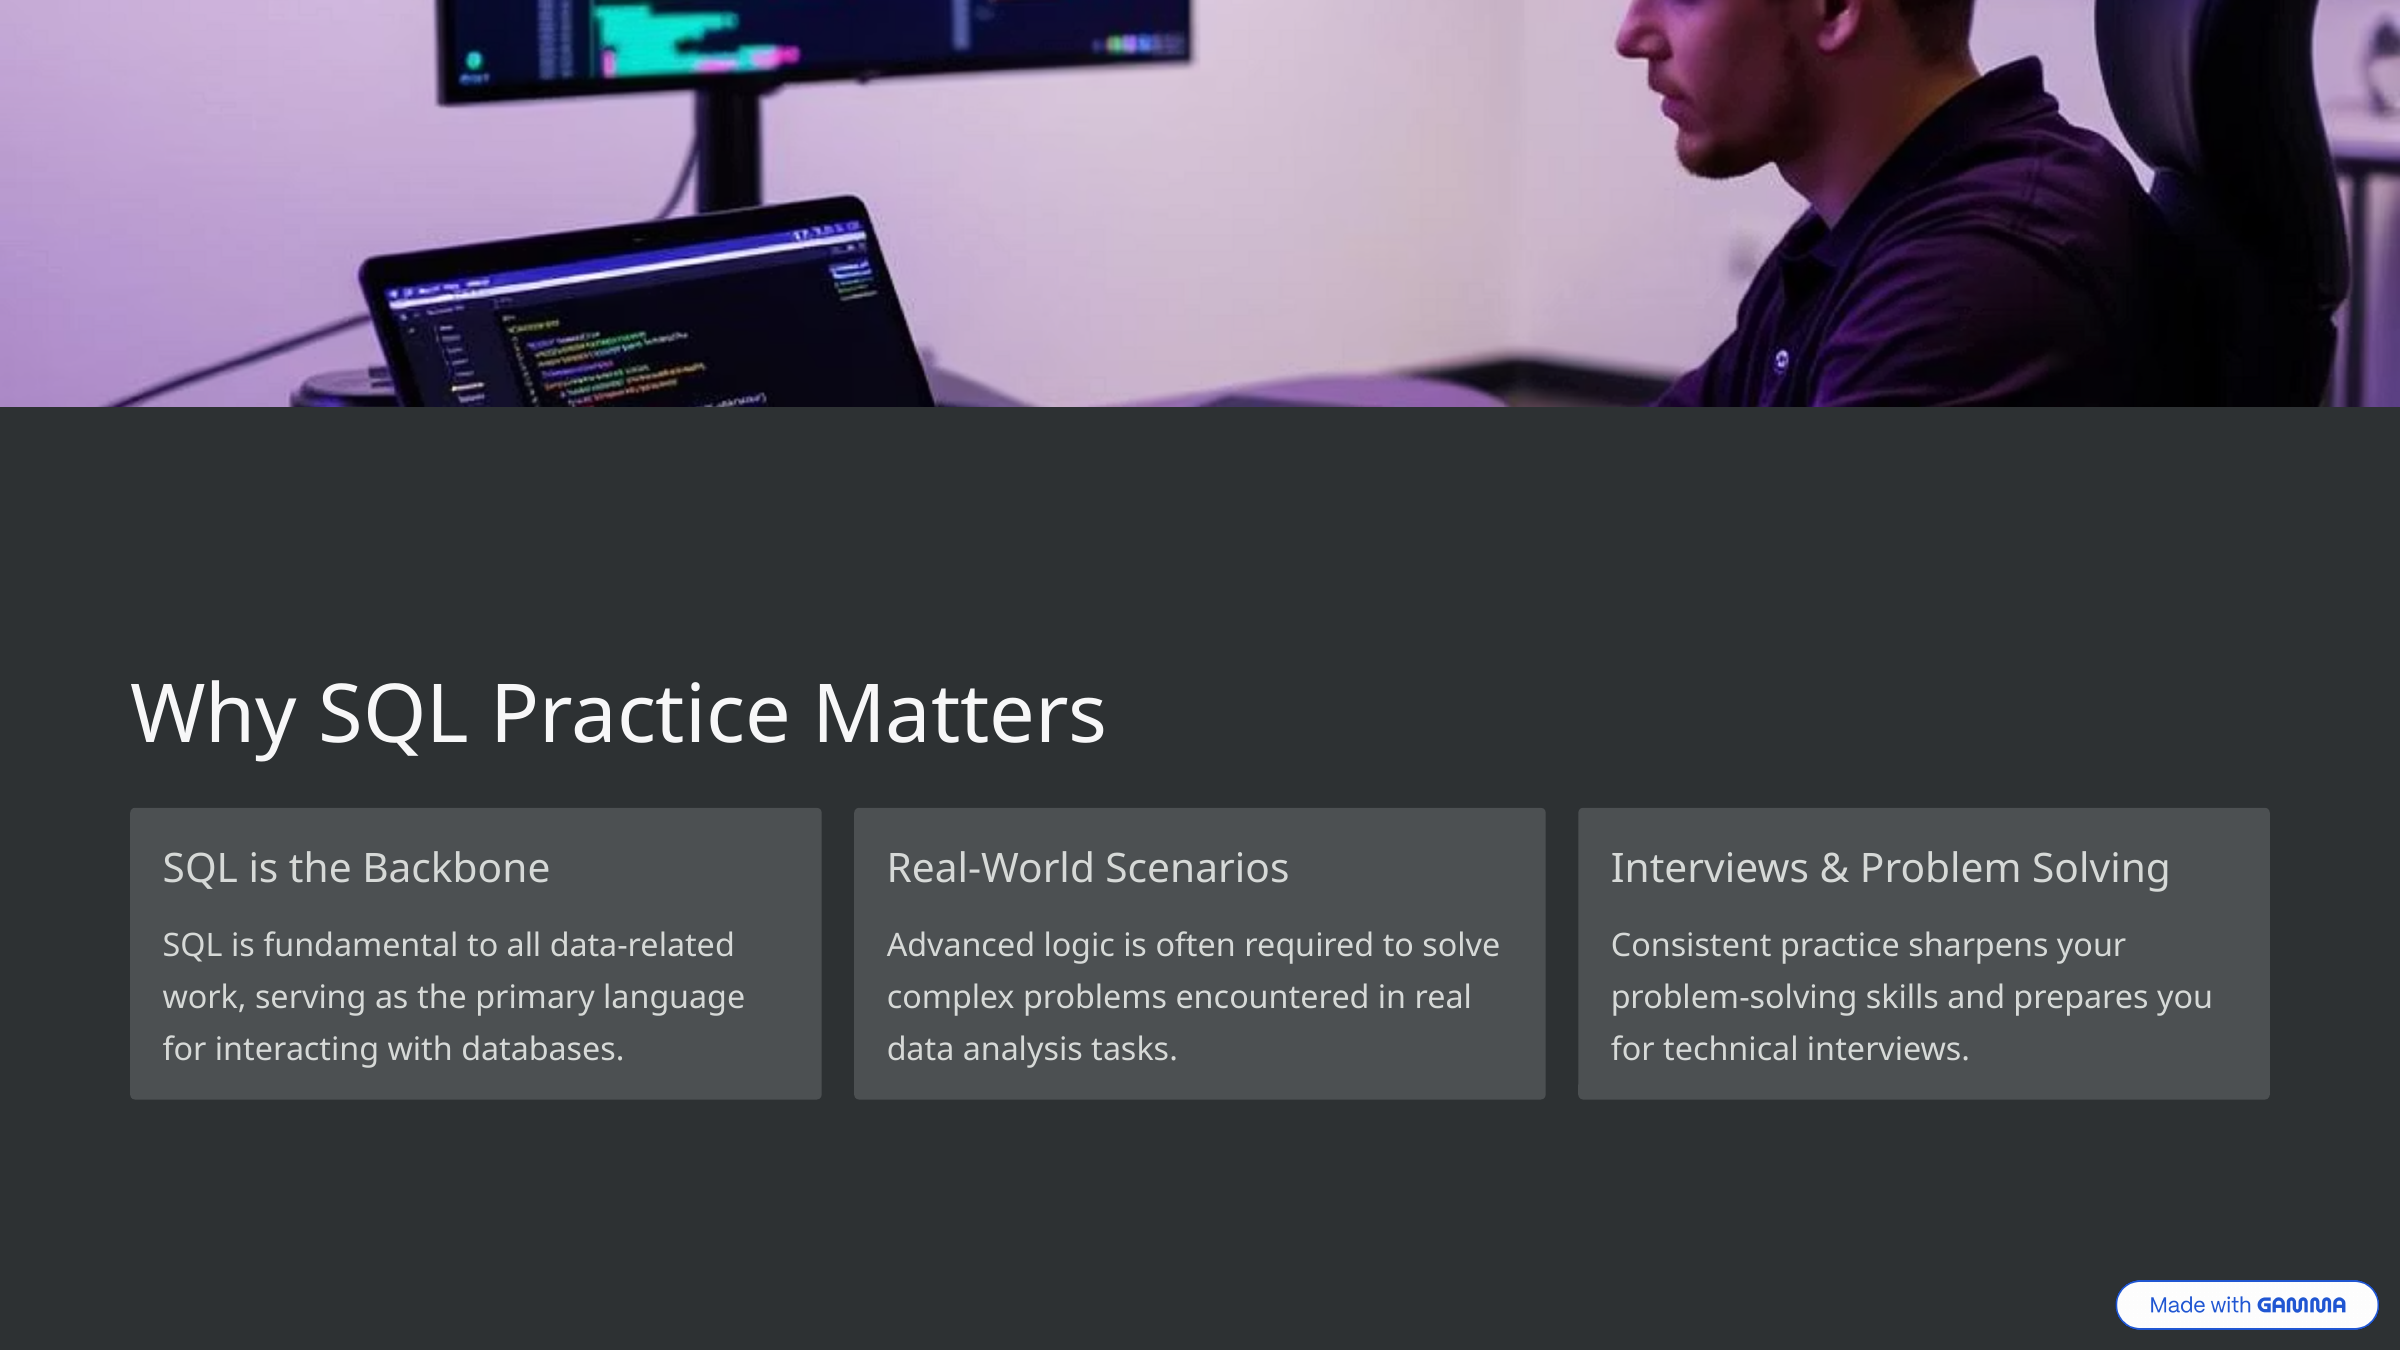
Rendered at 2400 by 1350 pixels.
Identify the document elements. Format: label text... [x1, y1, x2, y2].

text_box Real-World Scenarios [886, 840, 1300, 892]
text_box SQL is the Backbone [162, 840, 570, 892]
text_box [1578, 807, 2270, 1100]
text_box [130, 807, 822, 1100]
text_box [854, 807, 1546, 1100]
text_box Consistent practice sharpens your problem-solving skills and prepares you for technical interviews. [1610, 910, 2238, 1067]
text_box Advanced logic is often required to solve complex problems encountered in real data analysis tasks. [886, 910, 1514, 1067]
text_box Why SQL Practice Matters [130, 657, 1139, 759]
picture [2106, 1271, 2389, 1339]
text_box Interviews & Problem Solving [1610, 840, 2166, 892]
text_box SQL is fundamental to all data-related work, serving as the primary language for interacting with databases. [162, 910, 790, 1067]
picture [0, 0, 2400, 407]
